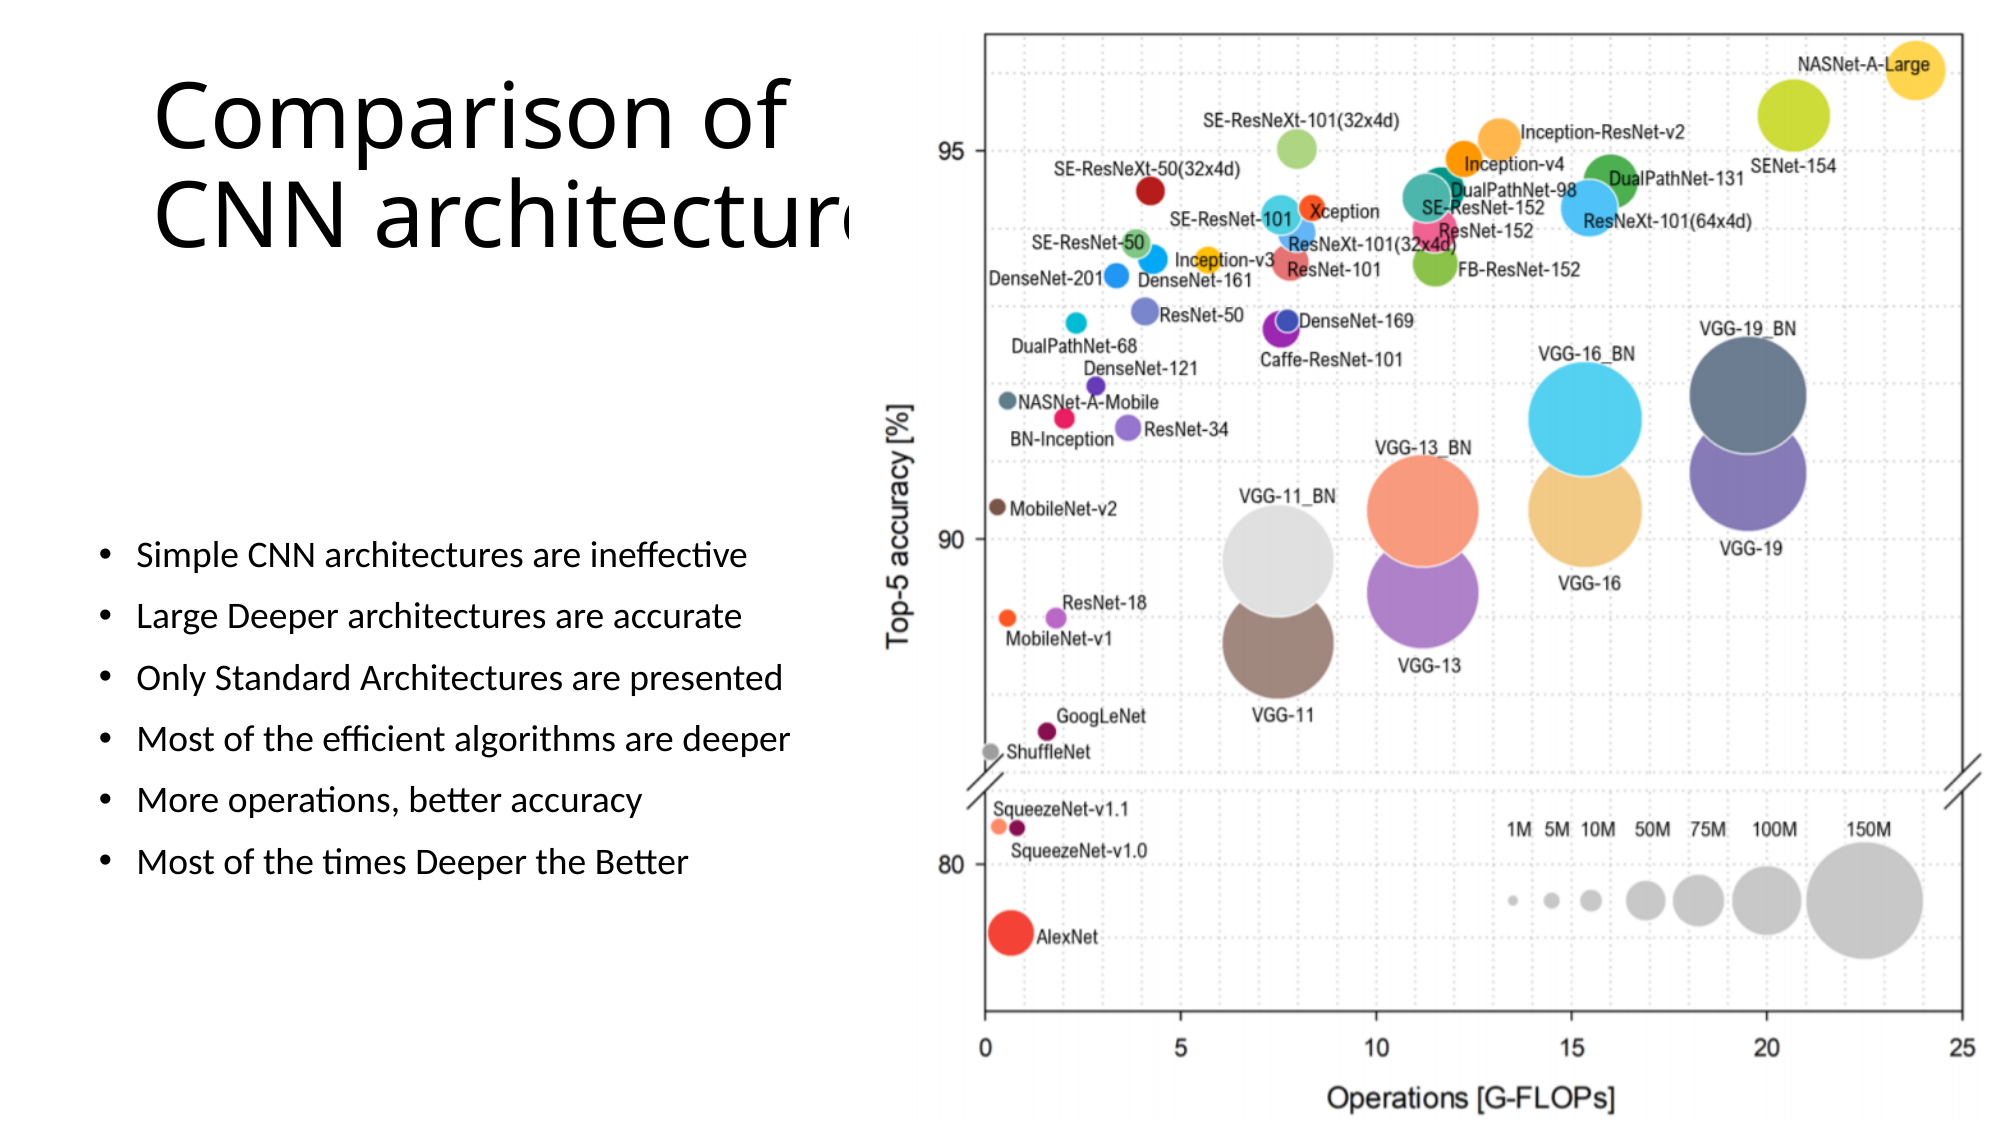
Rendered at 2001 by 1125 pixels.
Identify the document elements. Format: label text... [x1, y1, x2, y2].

title Comparison of CNN architectures [137, 59, 849, 278]
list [849, 17, 2000, 1125]
text_box Simple CNN architectures are ineffective Large Deeper architectures are accurate Only Standard Architectures are presented Most of the efficient algorithms are deeper More operations, better accuracy Most of the times Deeper the Better [83, 460, 849, 958]
